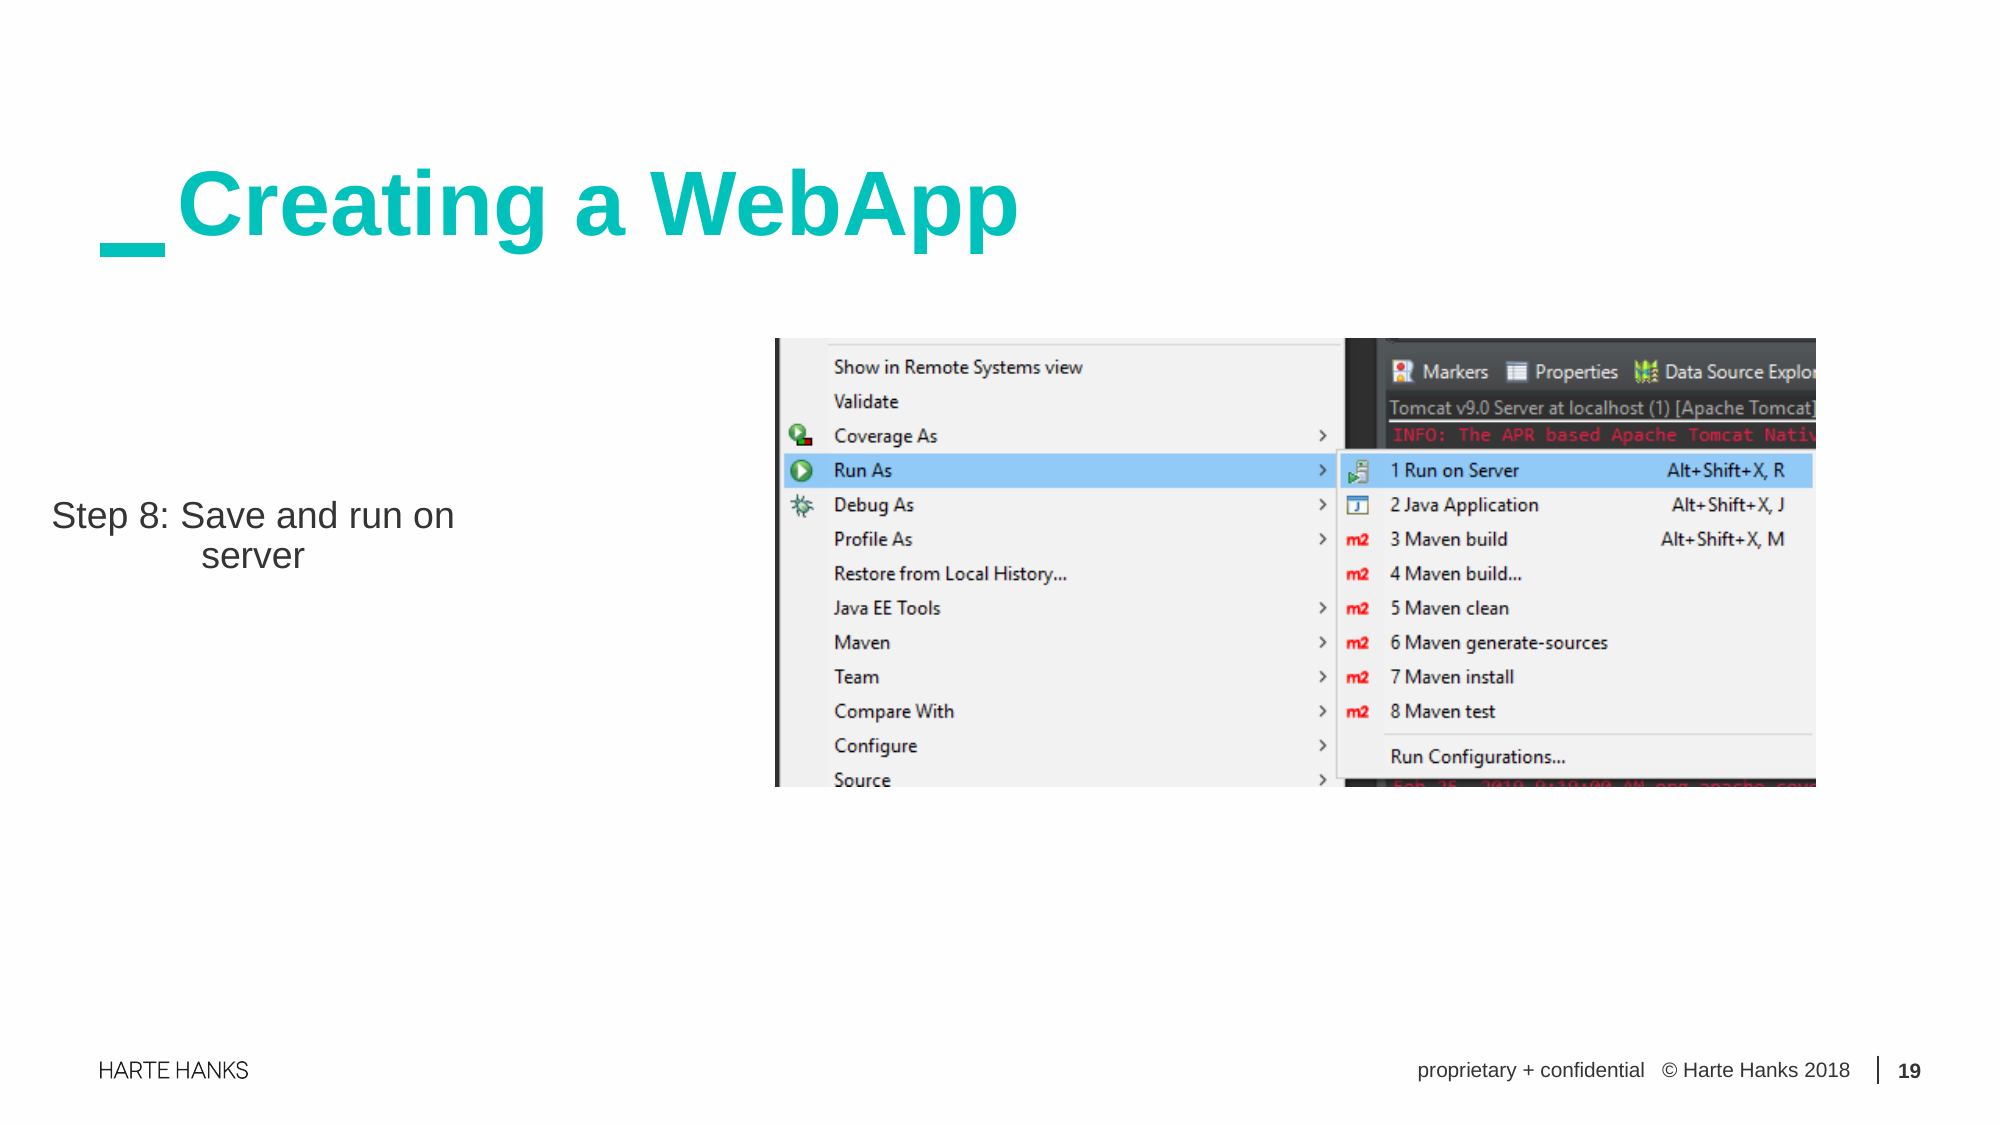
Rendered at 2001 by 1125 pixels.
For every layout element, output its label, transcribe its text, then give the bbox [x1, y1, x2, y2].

text_box Creating a WebApp [177, 143, 1147, 294]
picture [100, 1061, 248, 1079]
text_box Step 8: Save and run on server [38, 496, 469, 629]
picture [775, 338, 1816, 787]
